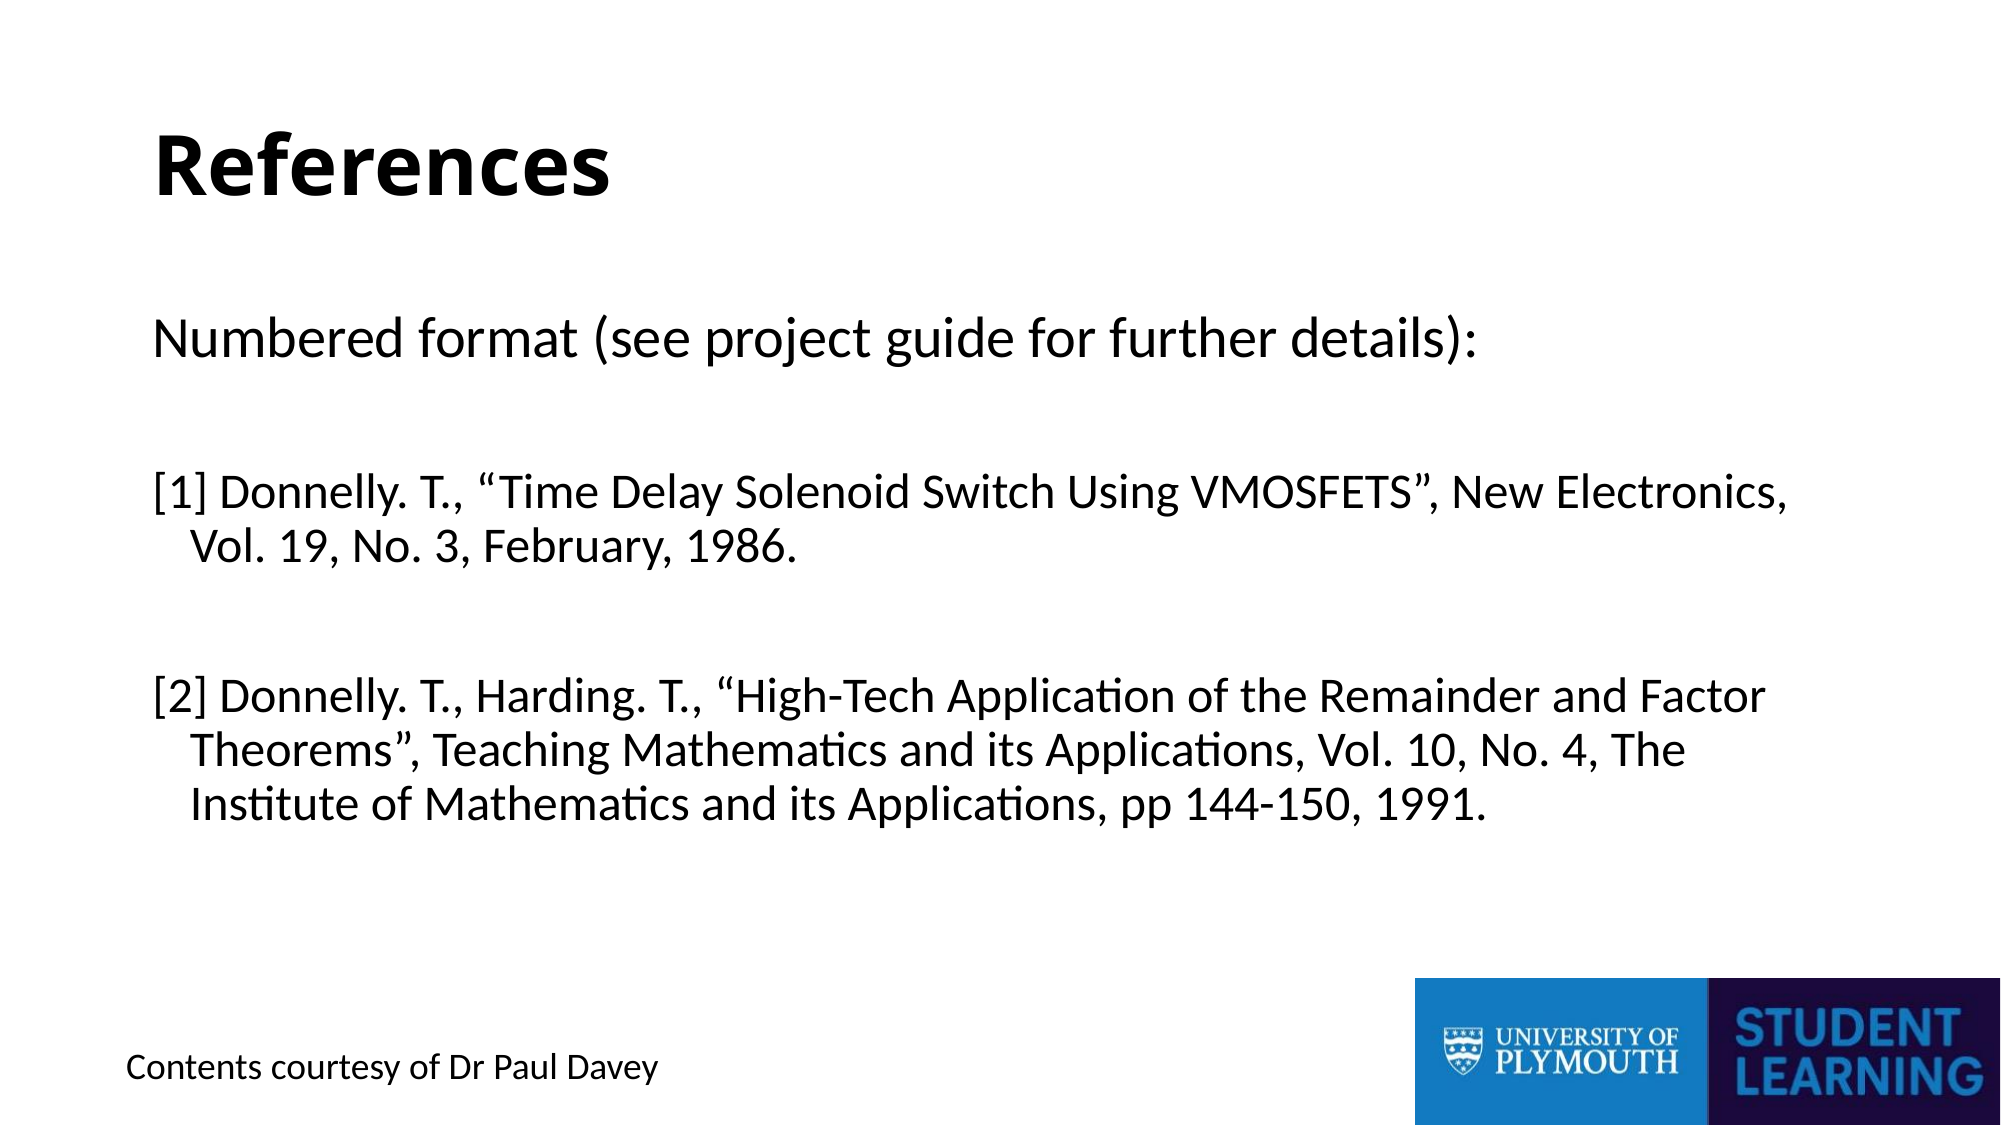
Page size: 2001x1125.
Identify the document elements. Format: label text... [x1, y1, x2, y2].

list Numbered format (see project guide for further details): [1] Donnelly. T., “Time Delay Solenoid Switch Using VMOSFETS”, New Electronics, Vol. 19, No. 3, February, 1986. [2] Donnelly. T., Harding. T., “High-Tech Application of the Remainder and Factor Theorems”, Teaching Mathematics and its Applications, Vol. 10, No. 4, The Institute of Mathematics and its Applications, pp 144-150, 1991. [137, 299, 1863, 1014]
title References [137, 59, 1863, 278]
picture [1415, 978, 2001, 1125]
text_box Contents courtesy of Dr Paul Davey [111, 1034, 675, 1095]
